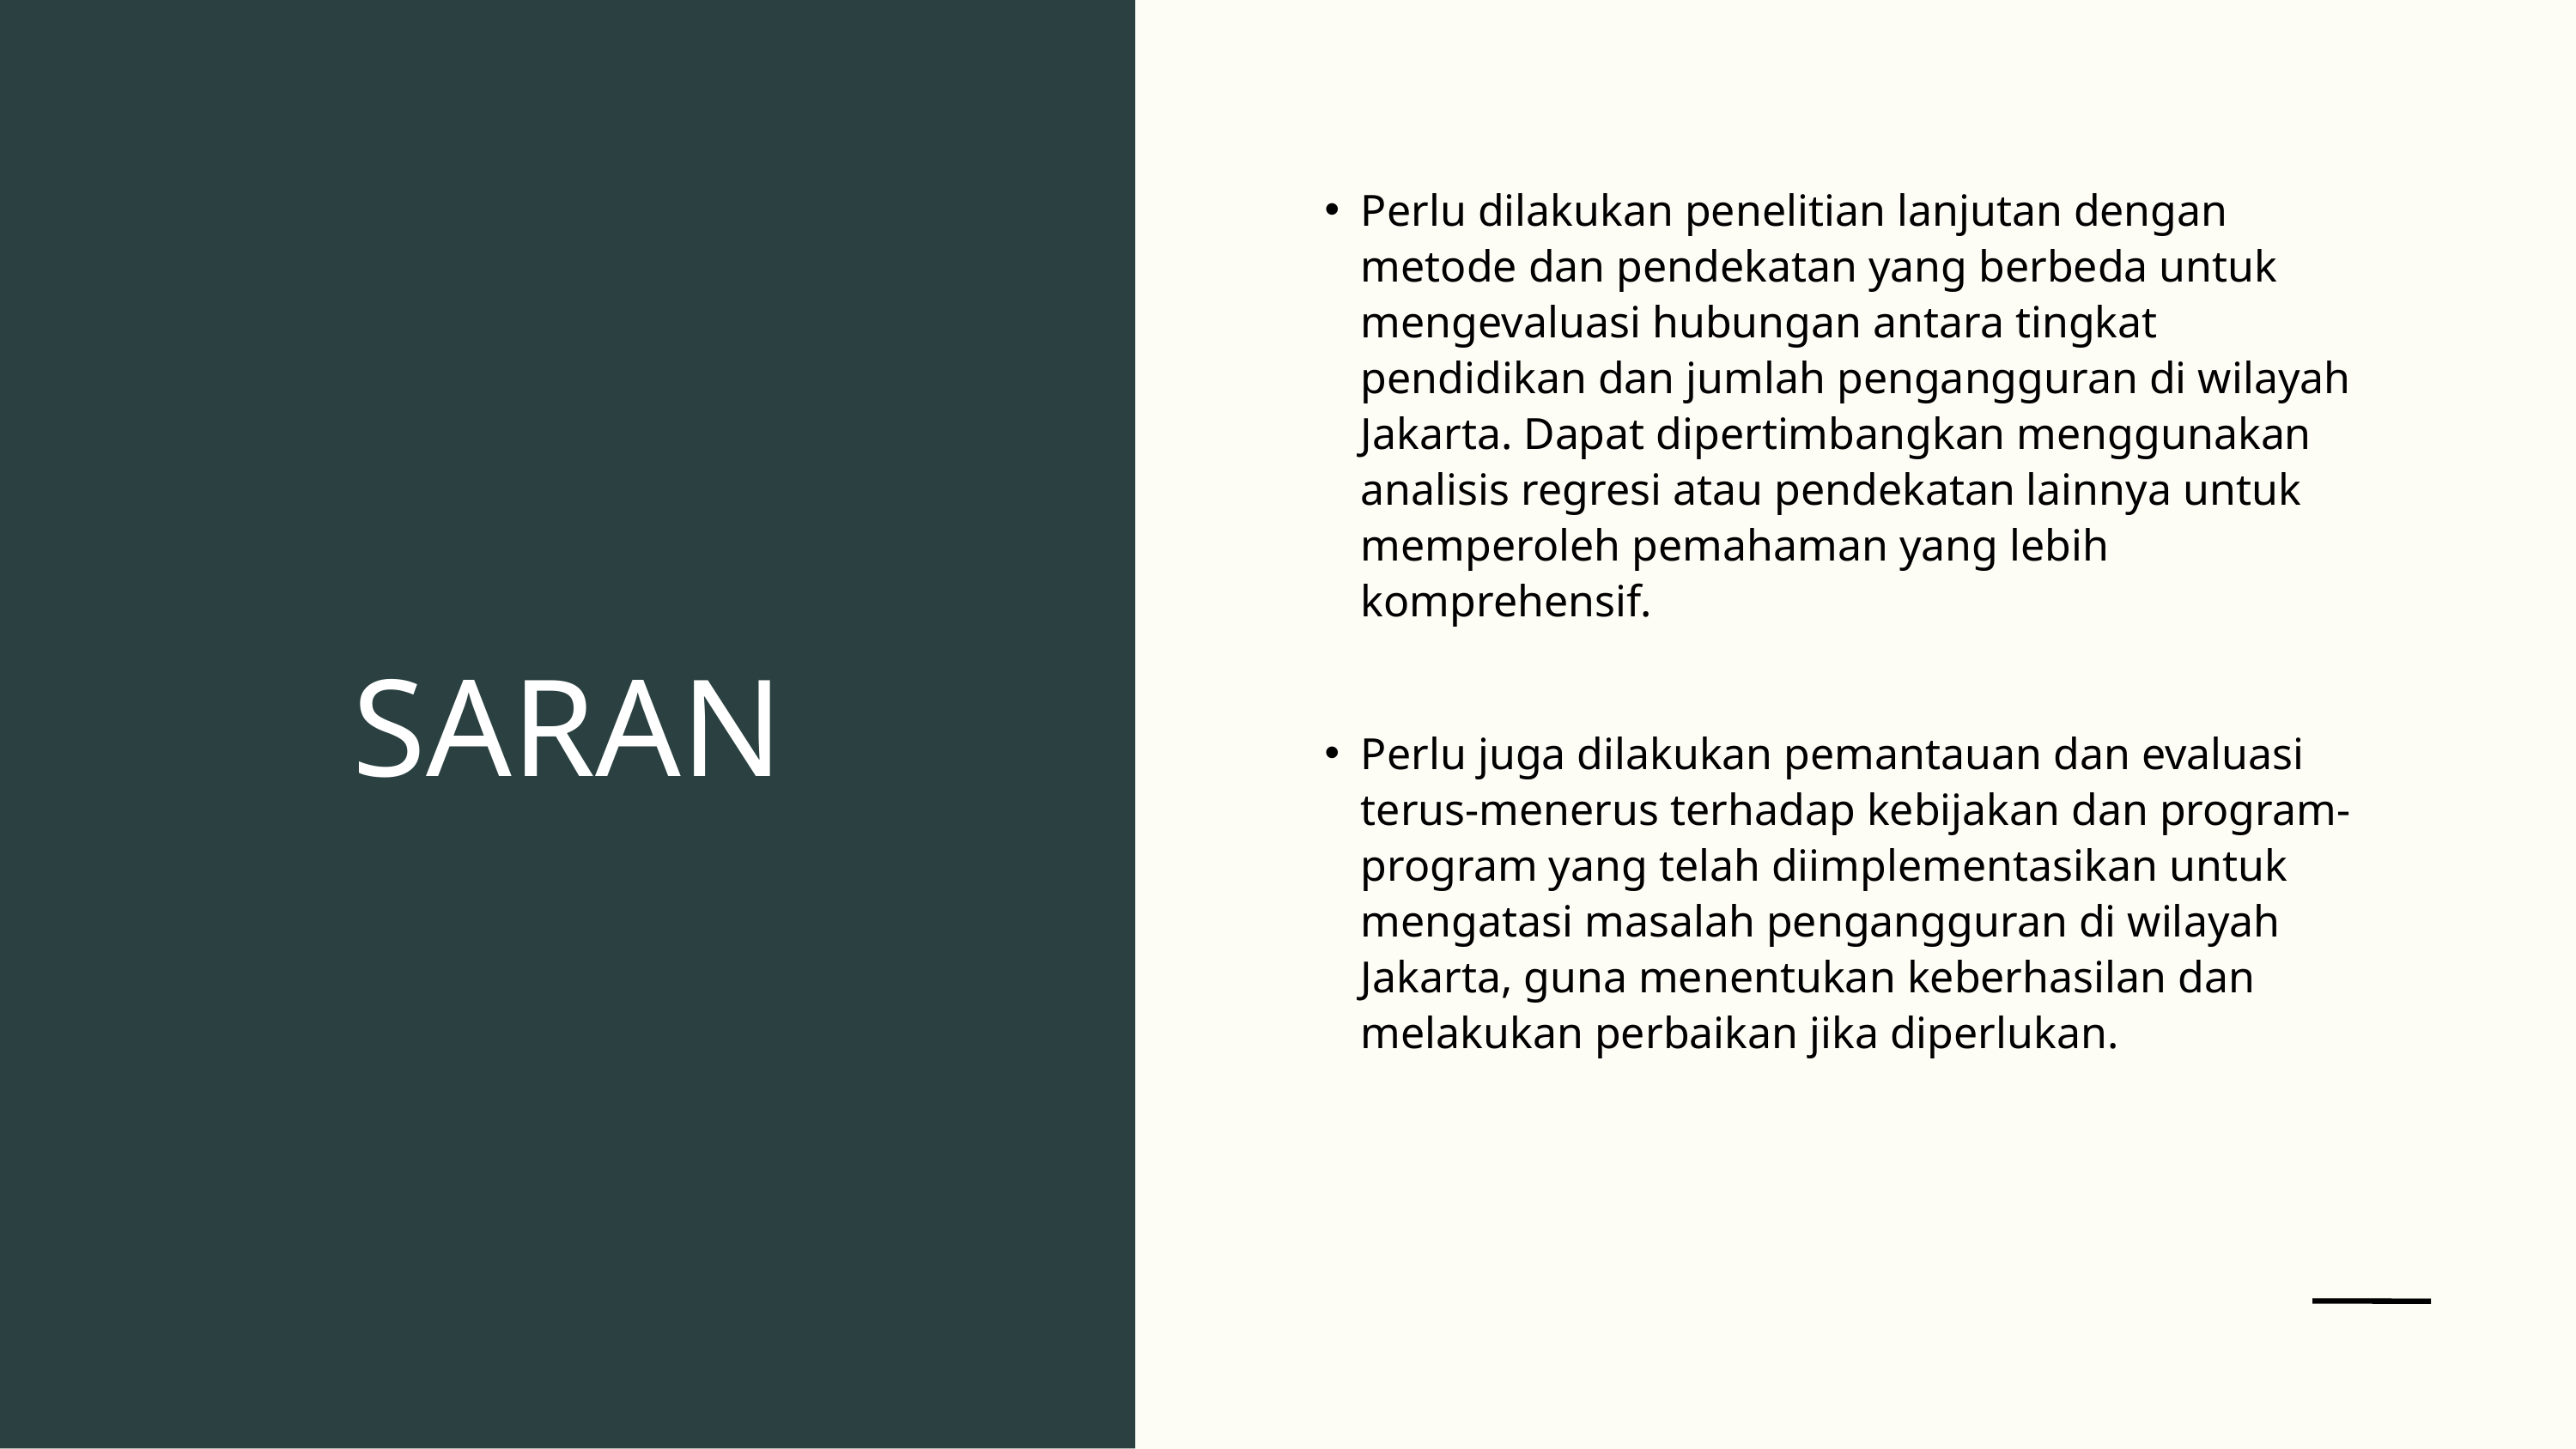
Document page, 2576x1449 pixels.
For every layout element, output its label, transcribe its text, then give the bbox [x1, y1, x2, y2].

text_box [1287, 181, 2372, 1106]
text_box [0, 0, 1136, 1449]
text_box SARAN [123, 642, 1012, 804]
